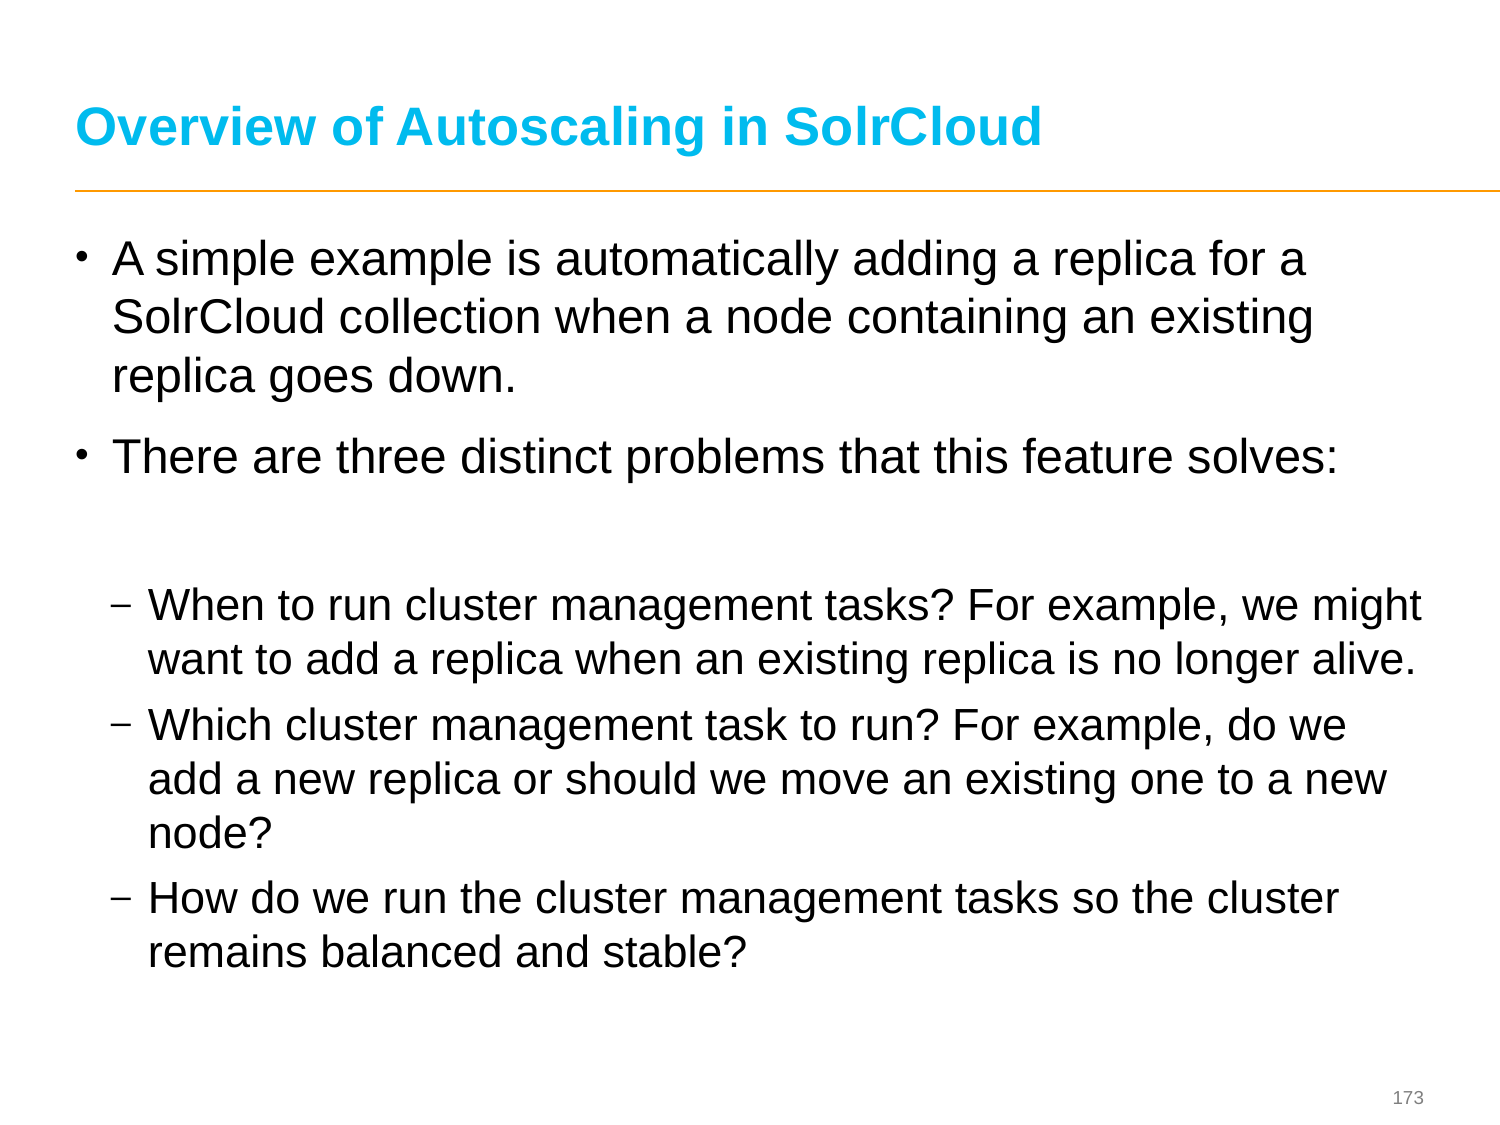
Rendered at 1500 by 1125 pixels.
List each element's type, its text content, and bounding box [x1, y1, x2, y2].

title Overview of Autoscaling in SolrCloud [75, 27, 1422, 157]
list A simple example is automatically adding a replica for a SolrCloud collection when a node containing an existing replica goes down. There are three distinct problems that this feature solves: When to run cluster management tasks? For example, we might want to add a replica when an existing replica is no longer alive. Which cluster management task to run? For example, do we add a new replica or should we move an existing one to a new node? How do we run the cluster management tasks so the cluster remains balanced and stable? [75, 226, 1425, 1018]
